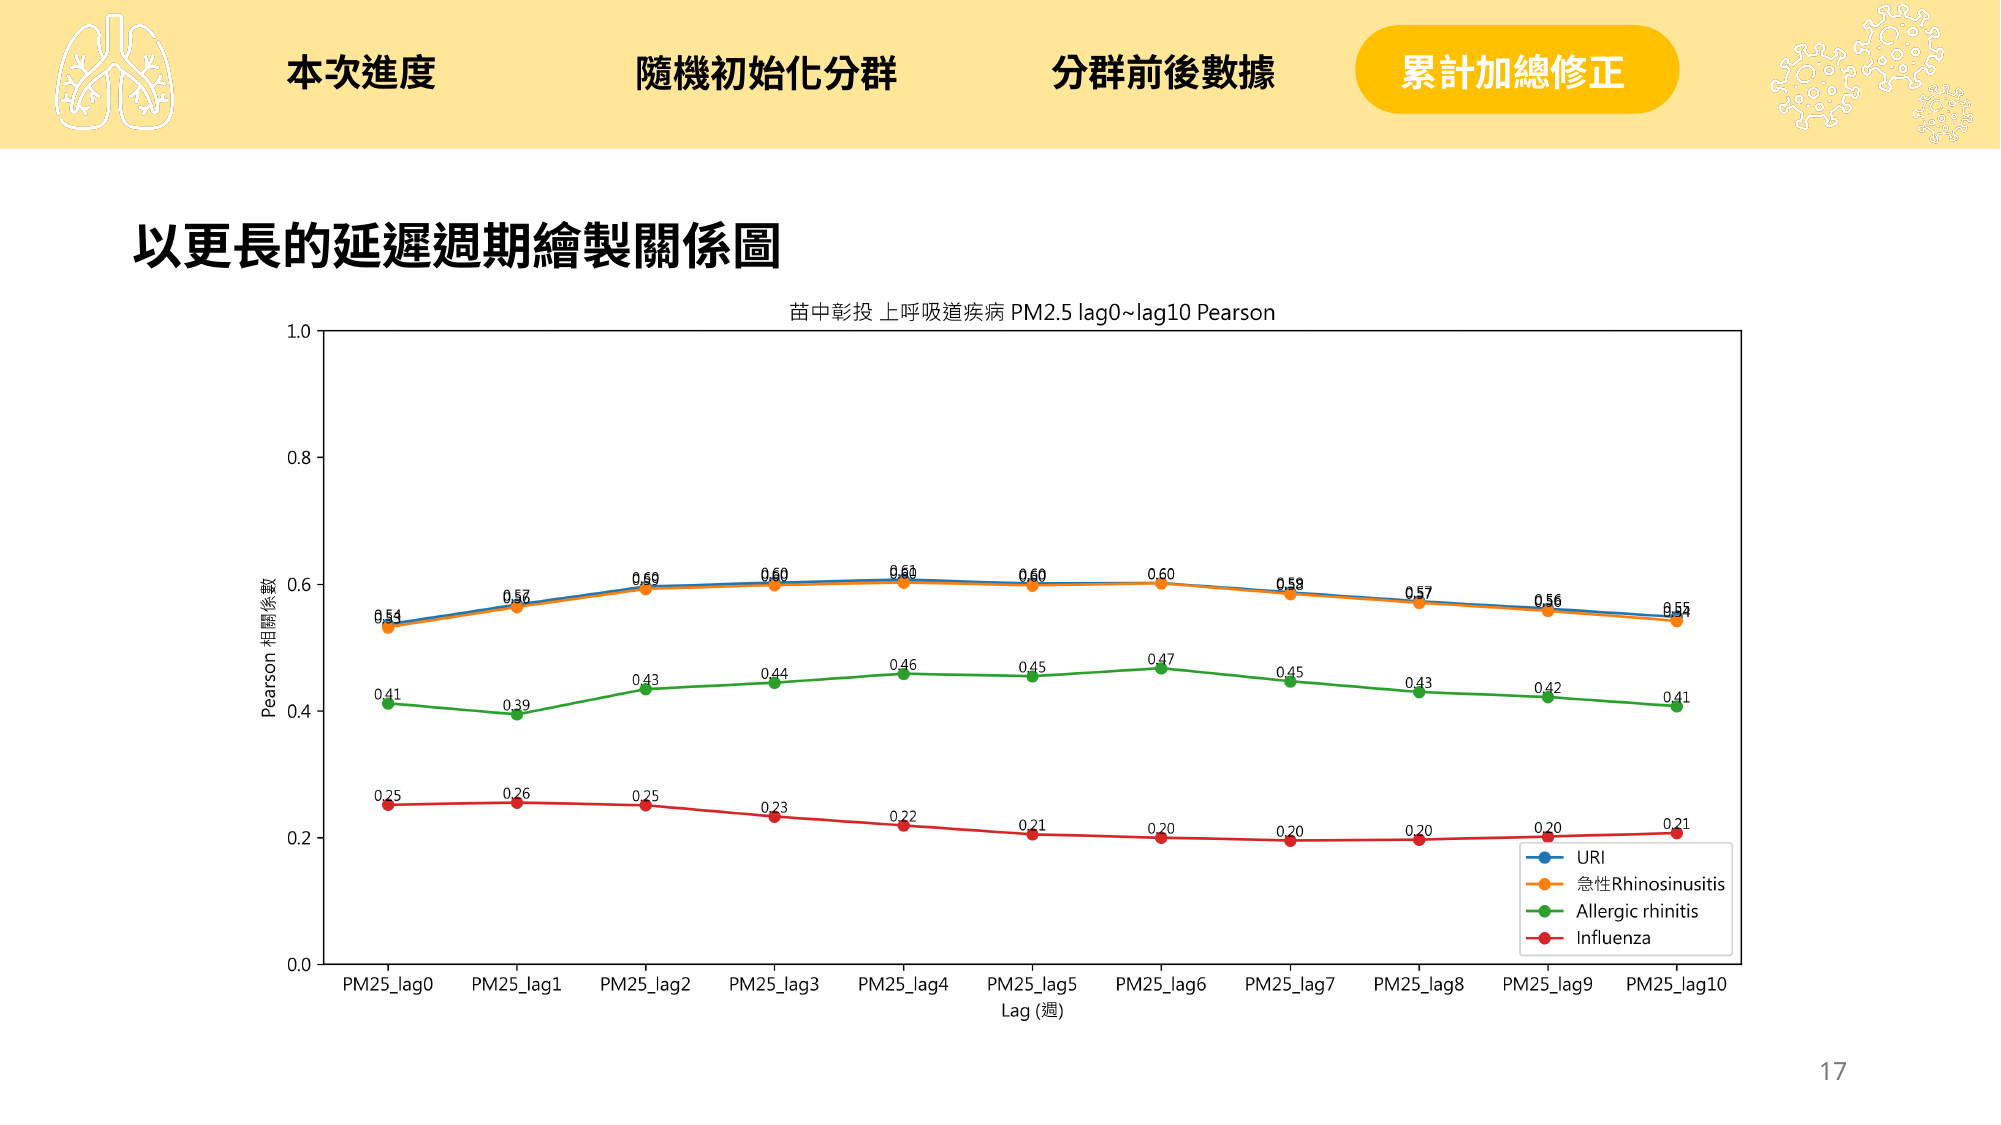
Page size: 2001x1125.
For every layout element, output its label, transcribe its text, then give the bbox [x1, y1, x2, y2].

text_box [1379, 26, 1647, 117]
picture [239, 282, 1760, 1044]
picture [1770, 2, 1974, 144]
text_box [1384, 23, 1682, 114]
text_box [602, 27, 924, 118]
slide_number 17 [1412, 1042, 1863, 1103]
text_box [1030, 27, 1298, 117]
text_box [0, 0, 2000, 150]
picture [54, 12, 174, 132]
text_box [1353, 28, 1379, 111]
text_box 以更長的延遲週期繪製關係圖 [117, 207, 798, 283]
text_box 本次進度 [271, 41, 452, 102]
